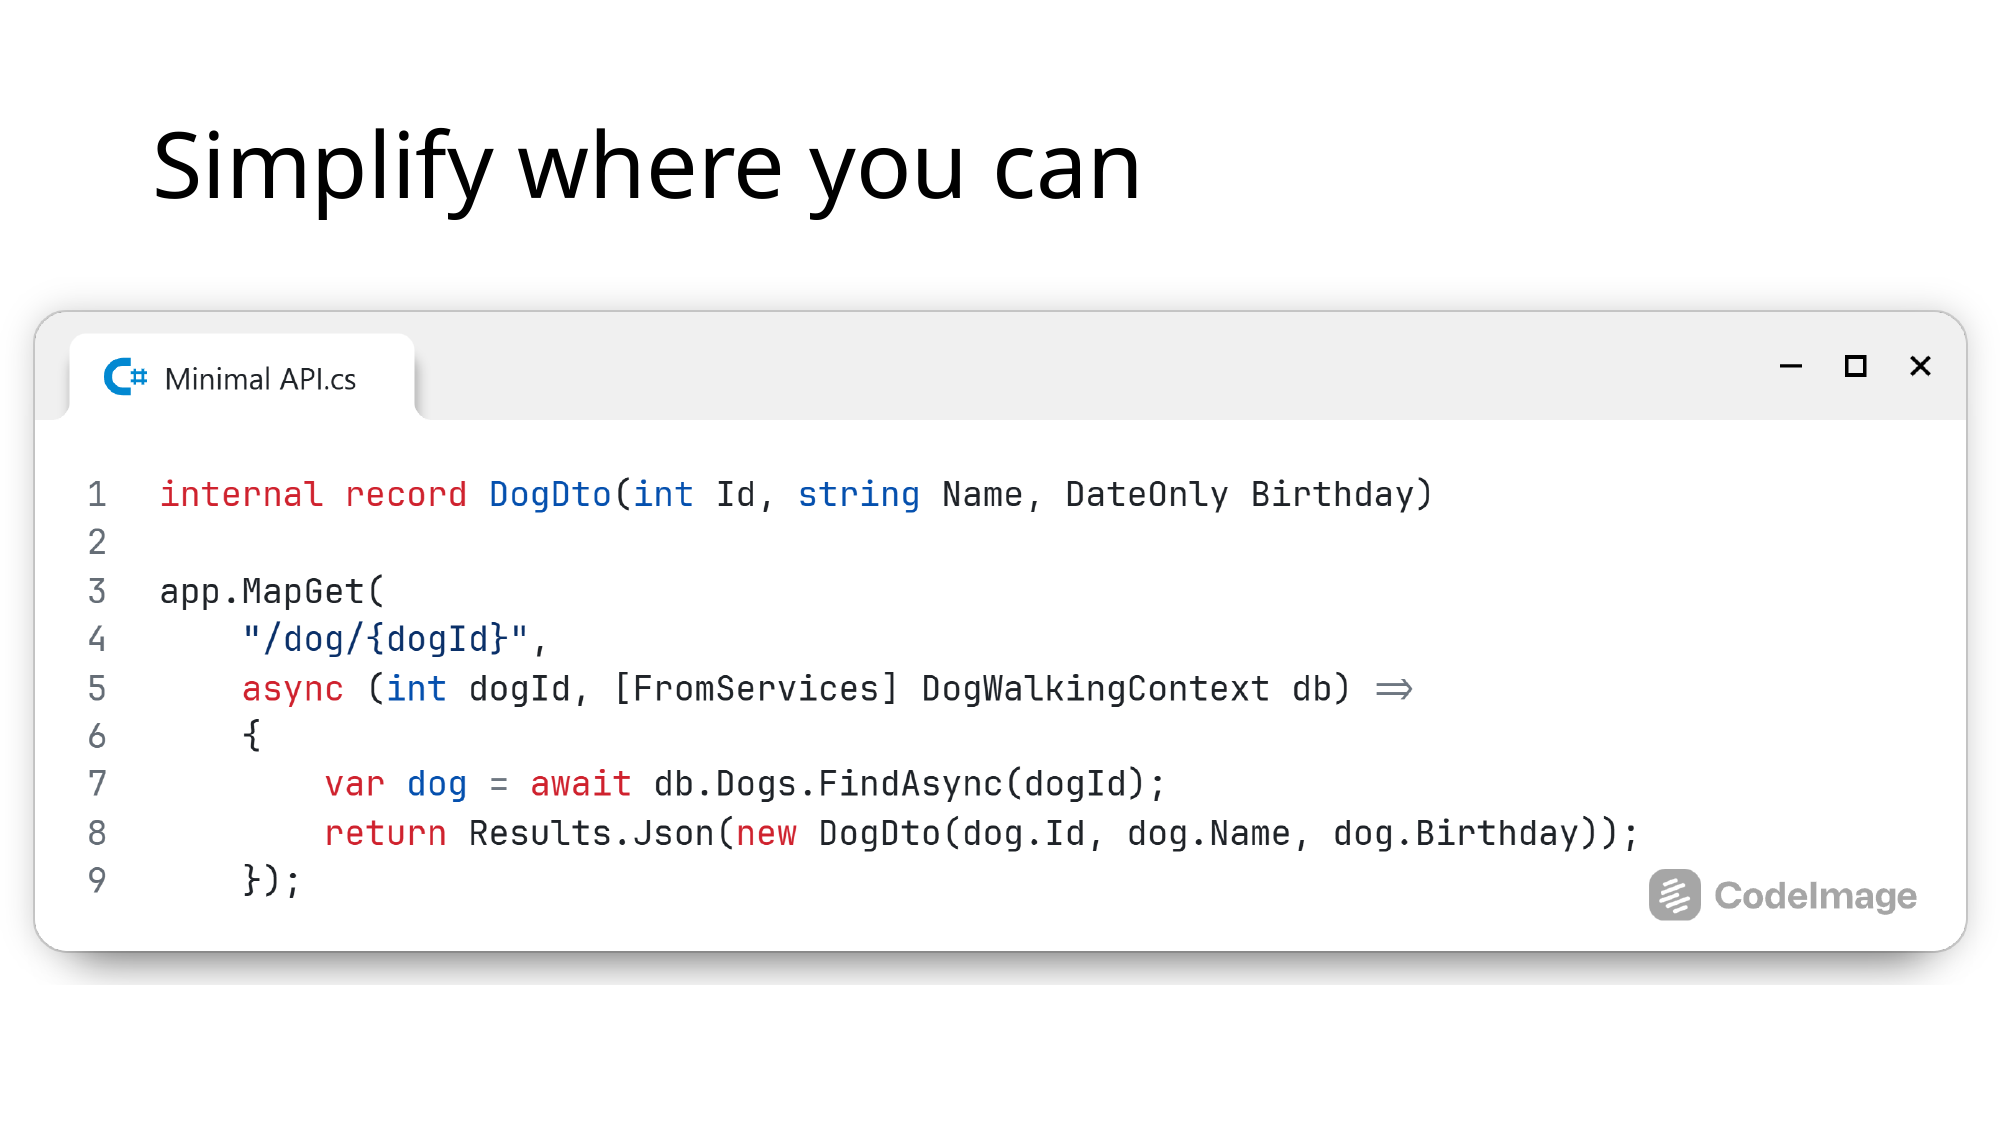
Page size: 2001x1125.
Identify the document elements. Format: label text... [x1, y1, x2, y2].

picture [0, 276, 2000, 986]
title Simplify where you can [137, 59, 1863, 276]
